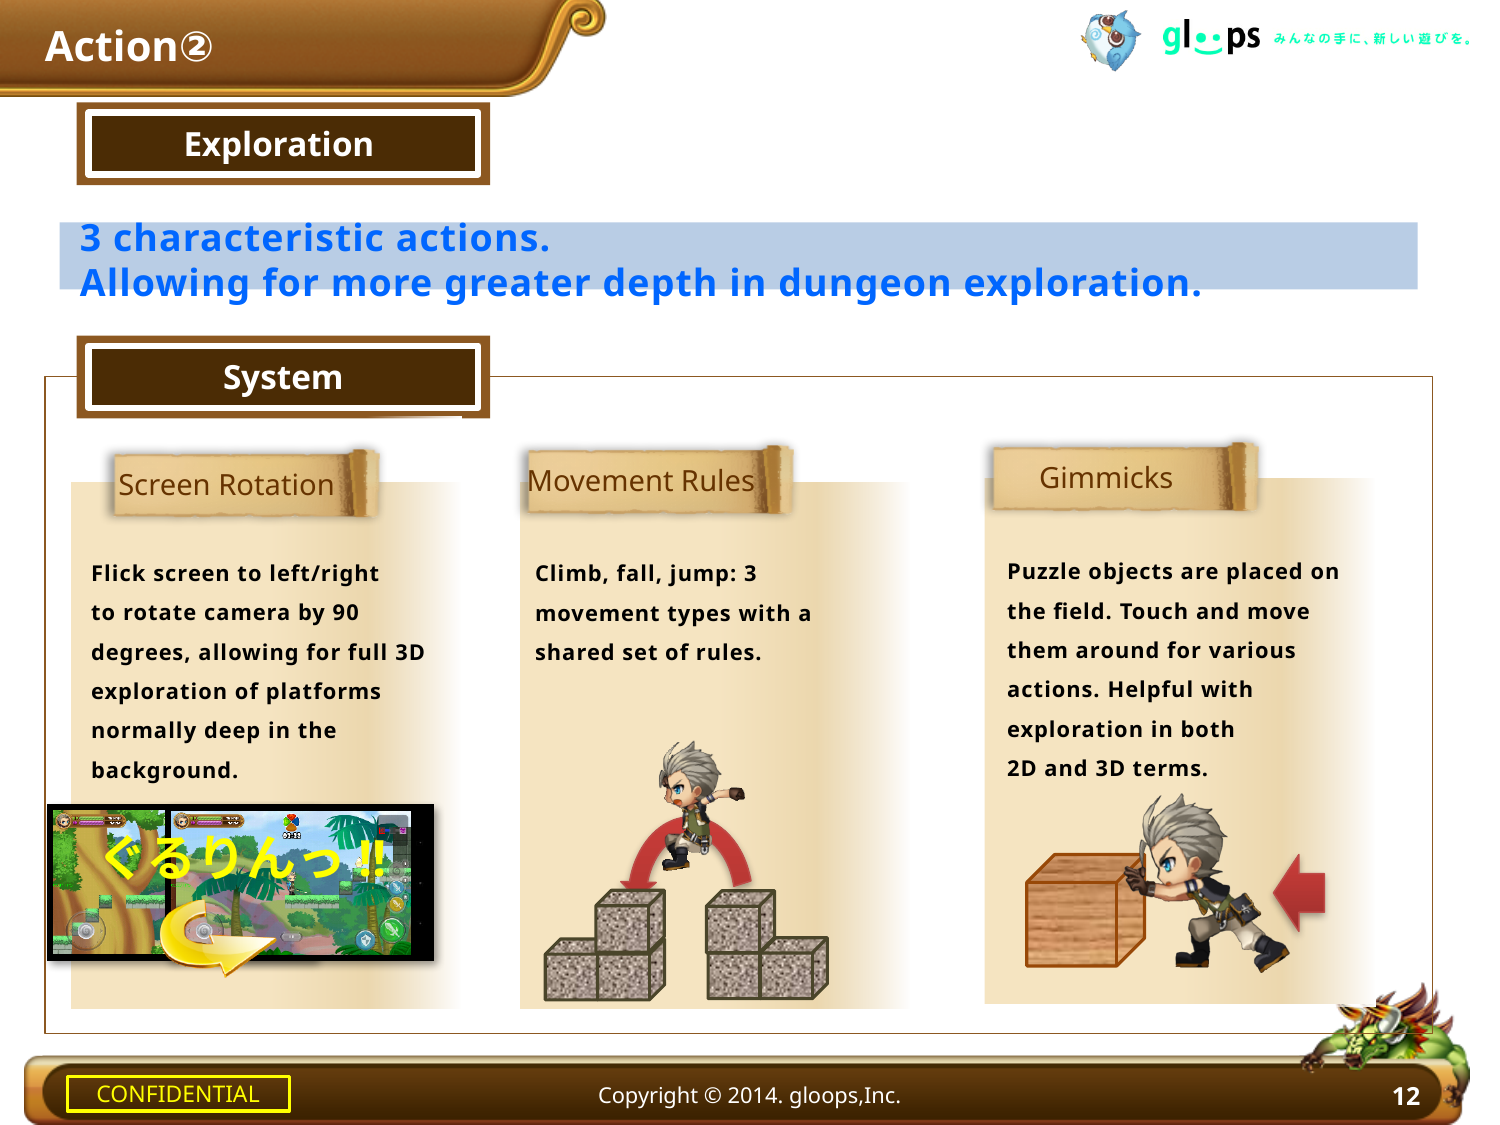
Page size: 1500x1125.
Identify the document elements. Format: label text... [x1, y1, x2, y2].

title Action② [30, 12, 513, 84]
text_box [1026, 783, 1325, 996]
slide_number 12 [1144, 1073, 1436, 1125]
text_box Exploration [86, 110, 480, 176]
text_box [70, 416, 462, 1012]
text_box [519, 416, 911, 1012]
picture [24, 982, 1470, 1125]
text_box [66, 448, 380, 521]
text_box [43, 375, 1435, 1036]
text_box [984, 411, 1376, 1007]
picture [0, 0, 607, 97]
text_box [57, 220, 64, 291]
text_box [52, 810, 429, 995]
text_box System [86, 344, 480, 410]
text_box [75, 100, 492, 187]
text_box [945, 442, 1259, 515]
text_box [480, 445, 794, 518]
text_box [75, 334, 492, 420]
picture [1057, 0, 1469, 97]
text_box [545, 727, 828, 1001]
footer Copyright © 2014. gloops,Inc. [512, 1074, 988, 1125]
text_box 3 characteristic actions. Allowing for more greater depth in dungeon exploration. [64, 206, 1418, 312]
